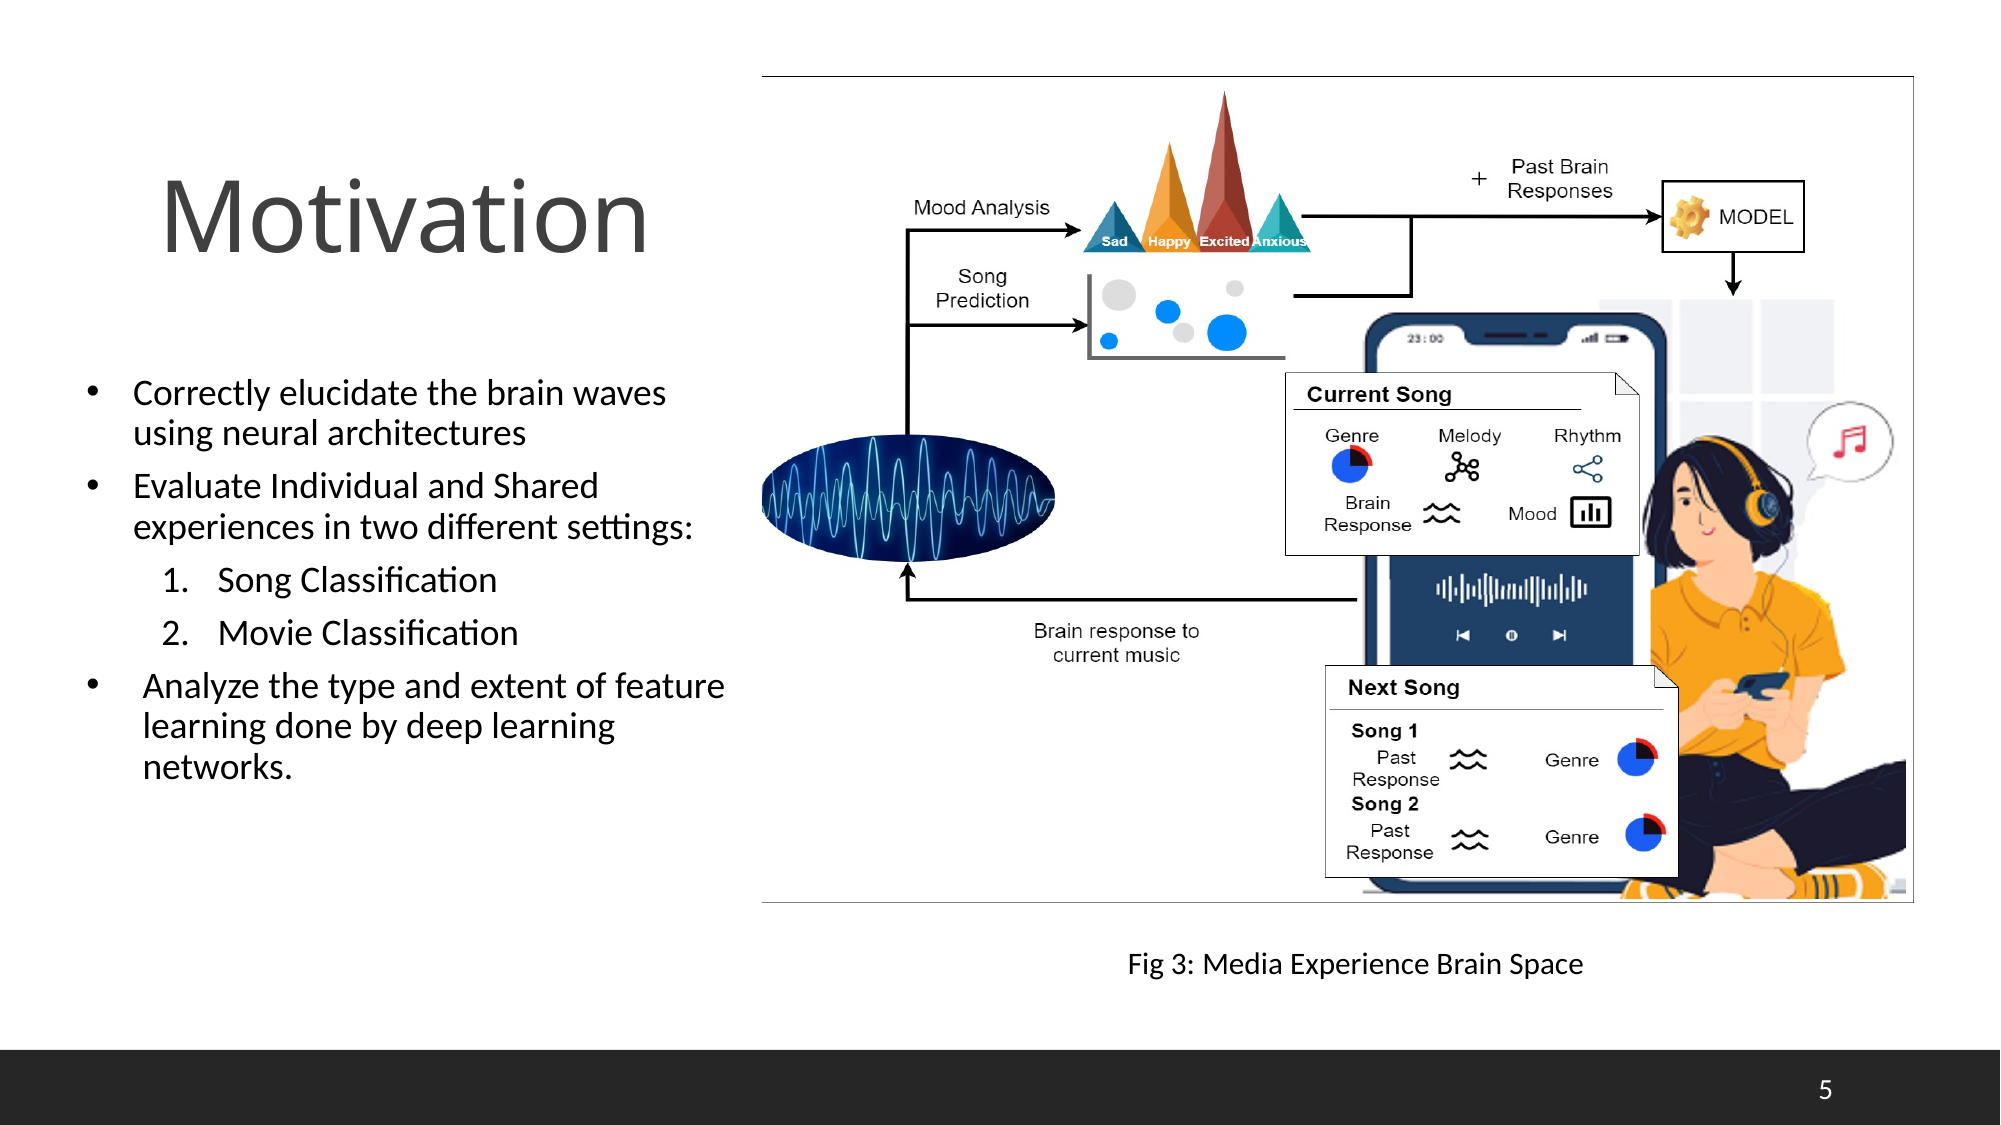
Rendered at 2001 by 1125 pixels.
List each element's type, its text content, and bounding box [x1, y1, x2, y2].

text_box Motivation [143, 46, 693, 282]
text_box Fig 3: Media Experience Brain Space [760, 935, 1952, 988]
picture [761, 76, 1915, 904]
slide_number 5 [1803, 1057, 1932, 1118]
text_box Correctly elucidate the brain waves using neural architectures Evaluate Individual and Shared experiences in two different settings: Song Classification Movie Classification Analyze the type and extent of feature learning done by deep learning networks. [86, 365, 750, 803]
